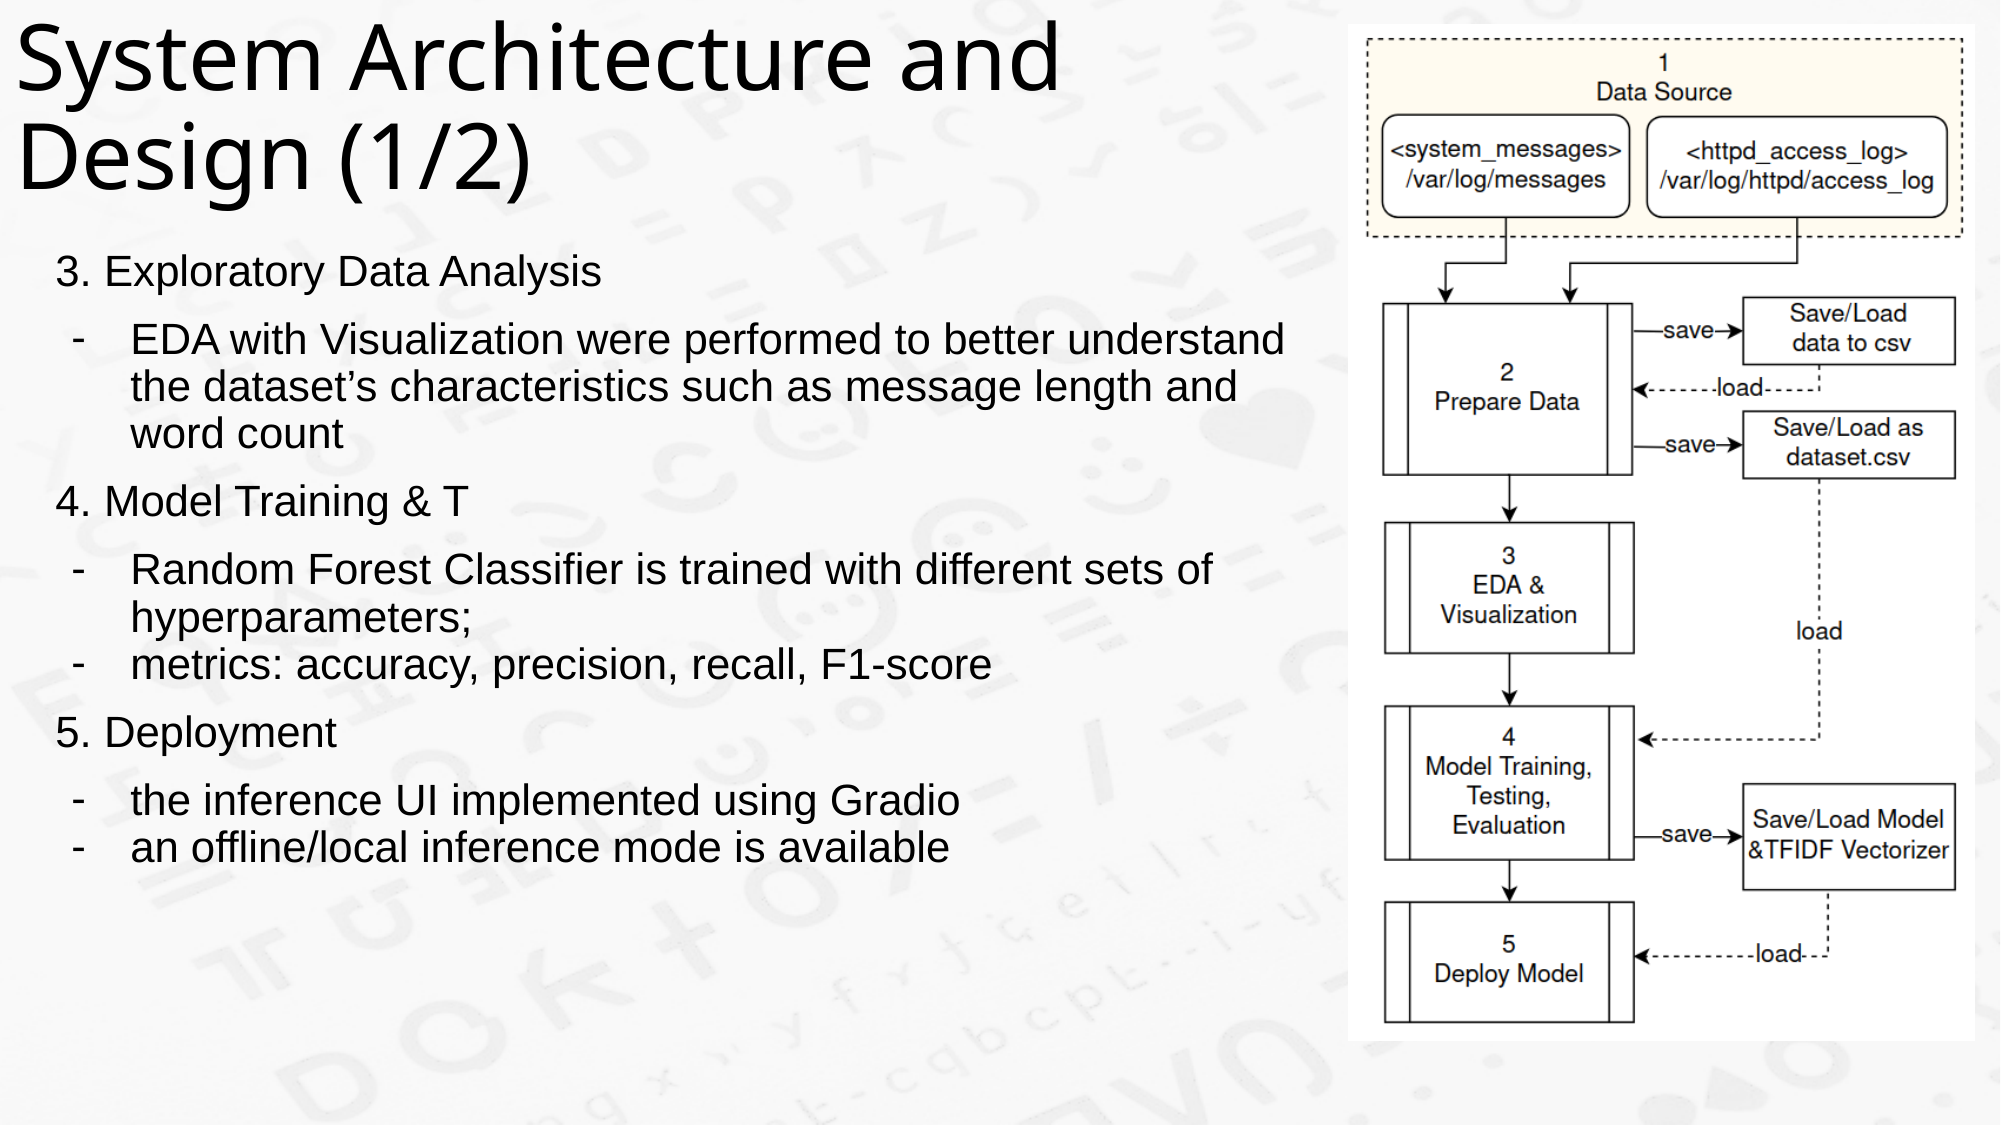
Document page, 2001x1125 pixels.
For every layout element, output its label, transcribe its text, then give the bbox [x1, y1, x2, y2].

list 3. Exploratory Data Analysis EDA with Visualization were performed to better understand the dataset’s characteristics such as message length and word count 4. Model Training & T Random Forest Classifier is trained with different sets of hyperparameters; metrics: accuracy, precision, recall, F1-score 5. Deployment the inference UI implemented using Gradio an offline/local inference mode is available [40, 240, 1324, 1089]
title System Architecture and Design (1/2) [0, 0, 1147, 221]
picture [0, 0, 2001, 1125]
